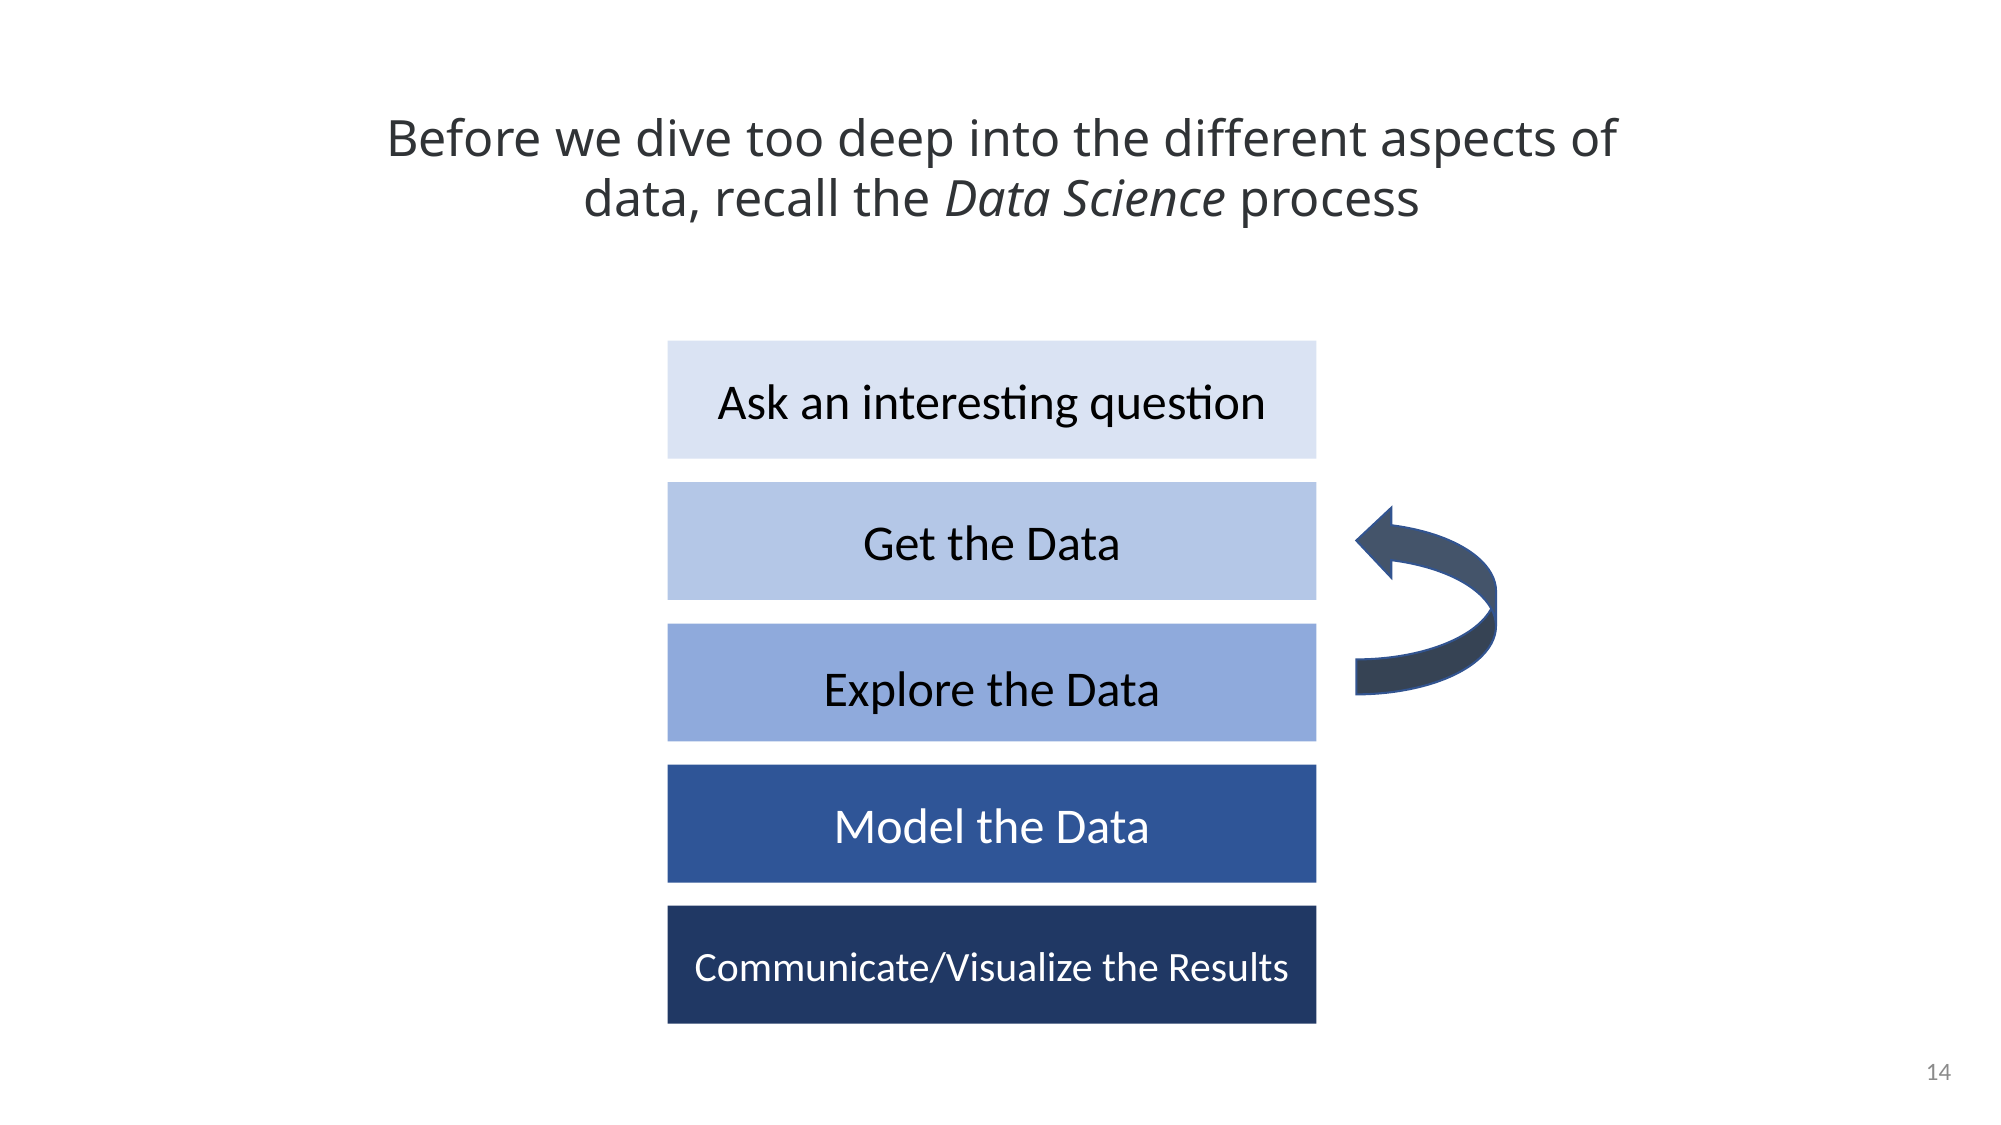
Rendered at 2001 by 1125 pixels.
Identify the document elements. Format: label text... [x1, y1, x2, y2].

slide_number 14 [1883, 1040, 1967, 1101]
text_box Communicate/Visualize the Results [679, 931, 1305, 997]
text_box [667, 764, 1317, 883]
text_box [667, 905, 1317, 1024]
text_box Ask an interesting question [667, 340, 1317, 459]
text_box Get the Data [848, 503, 1136, 578]
text_box Model the Data [818, 785, 1166, 861]
text_box Before we dive too deep into the different aspects of data, recall the Data Science process [320, 99, 1684, 234]
text_box Explore the Data [808, 648, 1176, 724]
text_box [1354, 505, 1498, 696]
text_box [667, 623, 1317, 742]
text_box [667, 481, 1317, 600]
